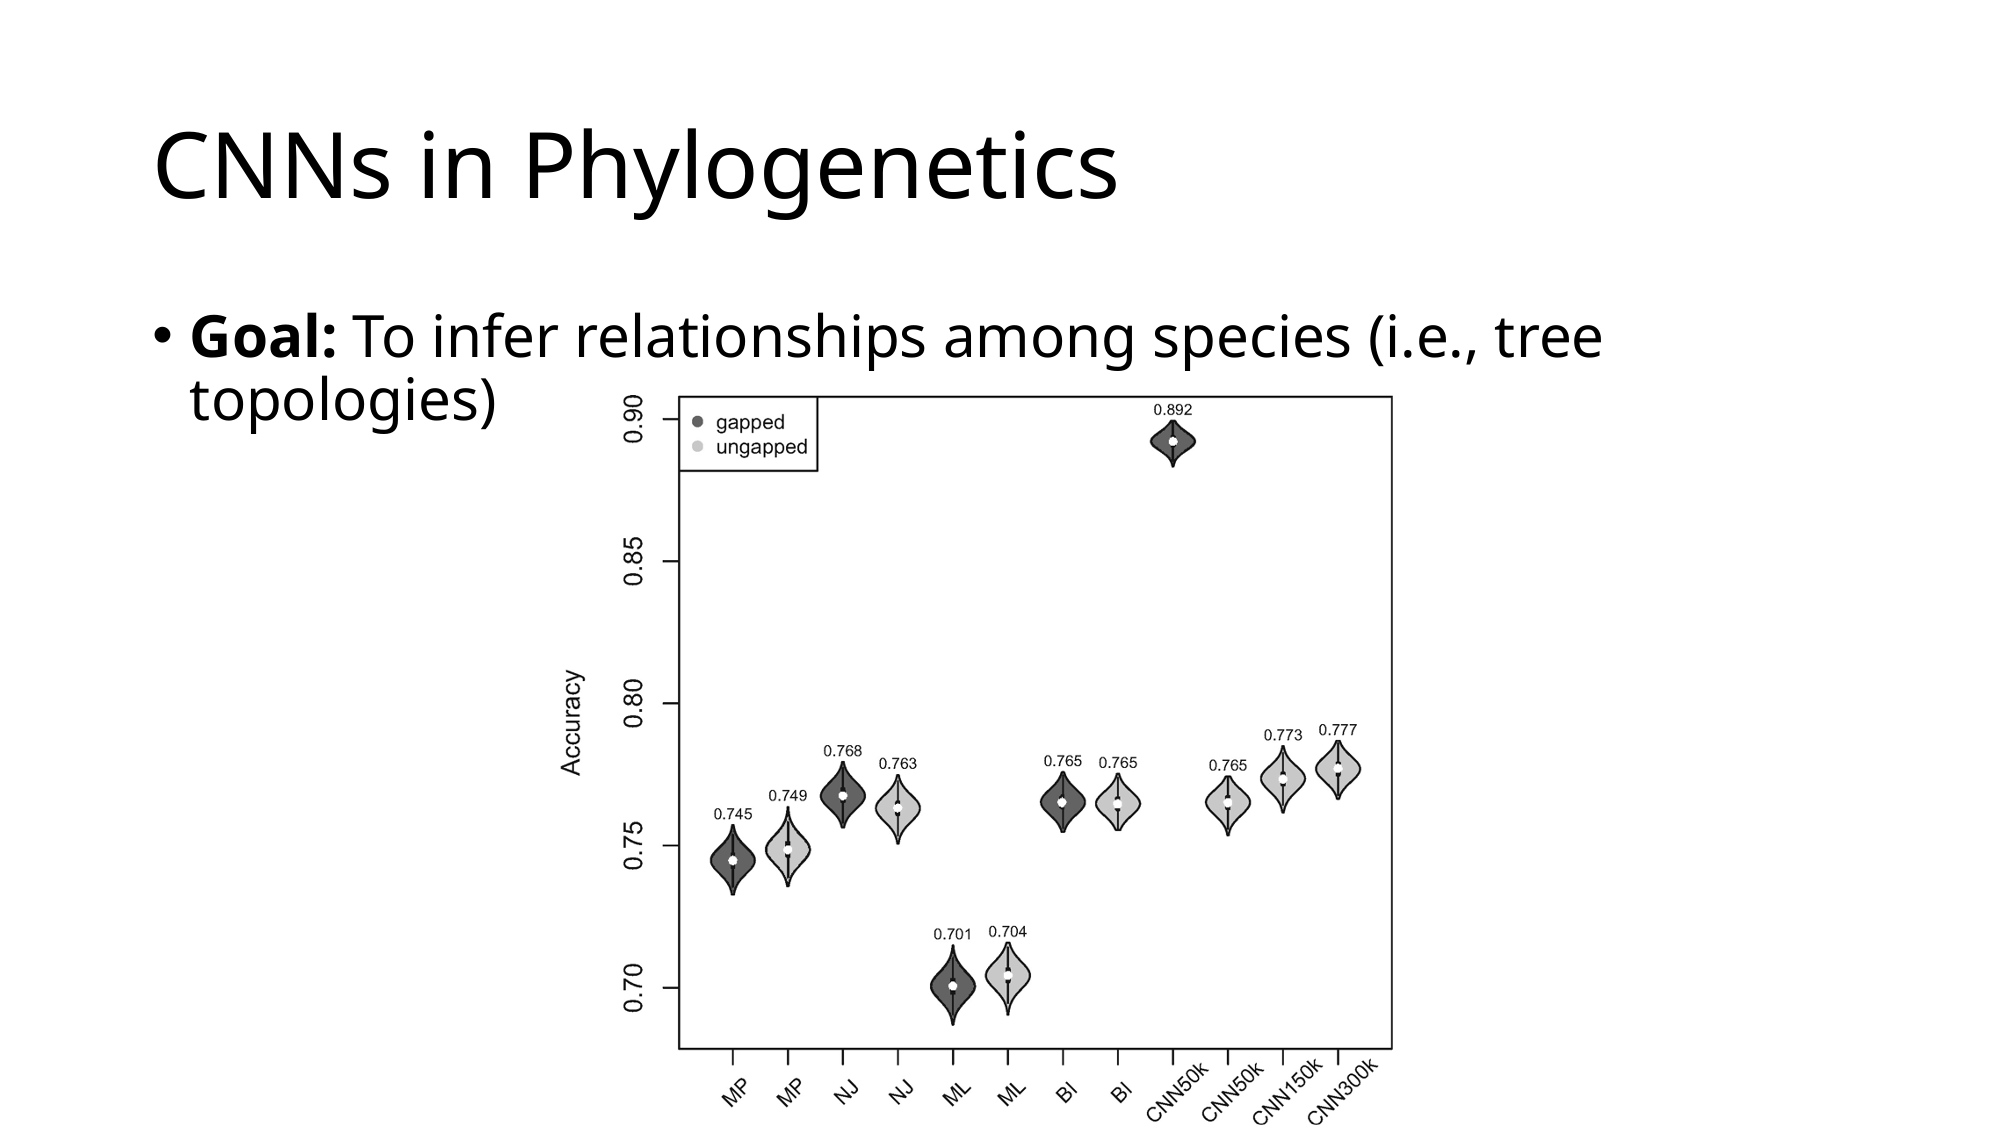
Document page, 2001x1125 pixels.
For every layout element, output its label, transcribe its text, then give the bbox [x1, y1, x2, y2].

title CNNs in Phylogenetics [137, 59, 1863, 278]
picture [559, 395, 1394, 1125]
list Goal: To infer relationships among species (i.e., tree topologies) [137, 299, 1863, 1014]
